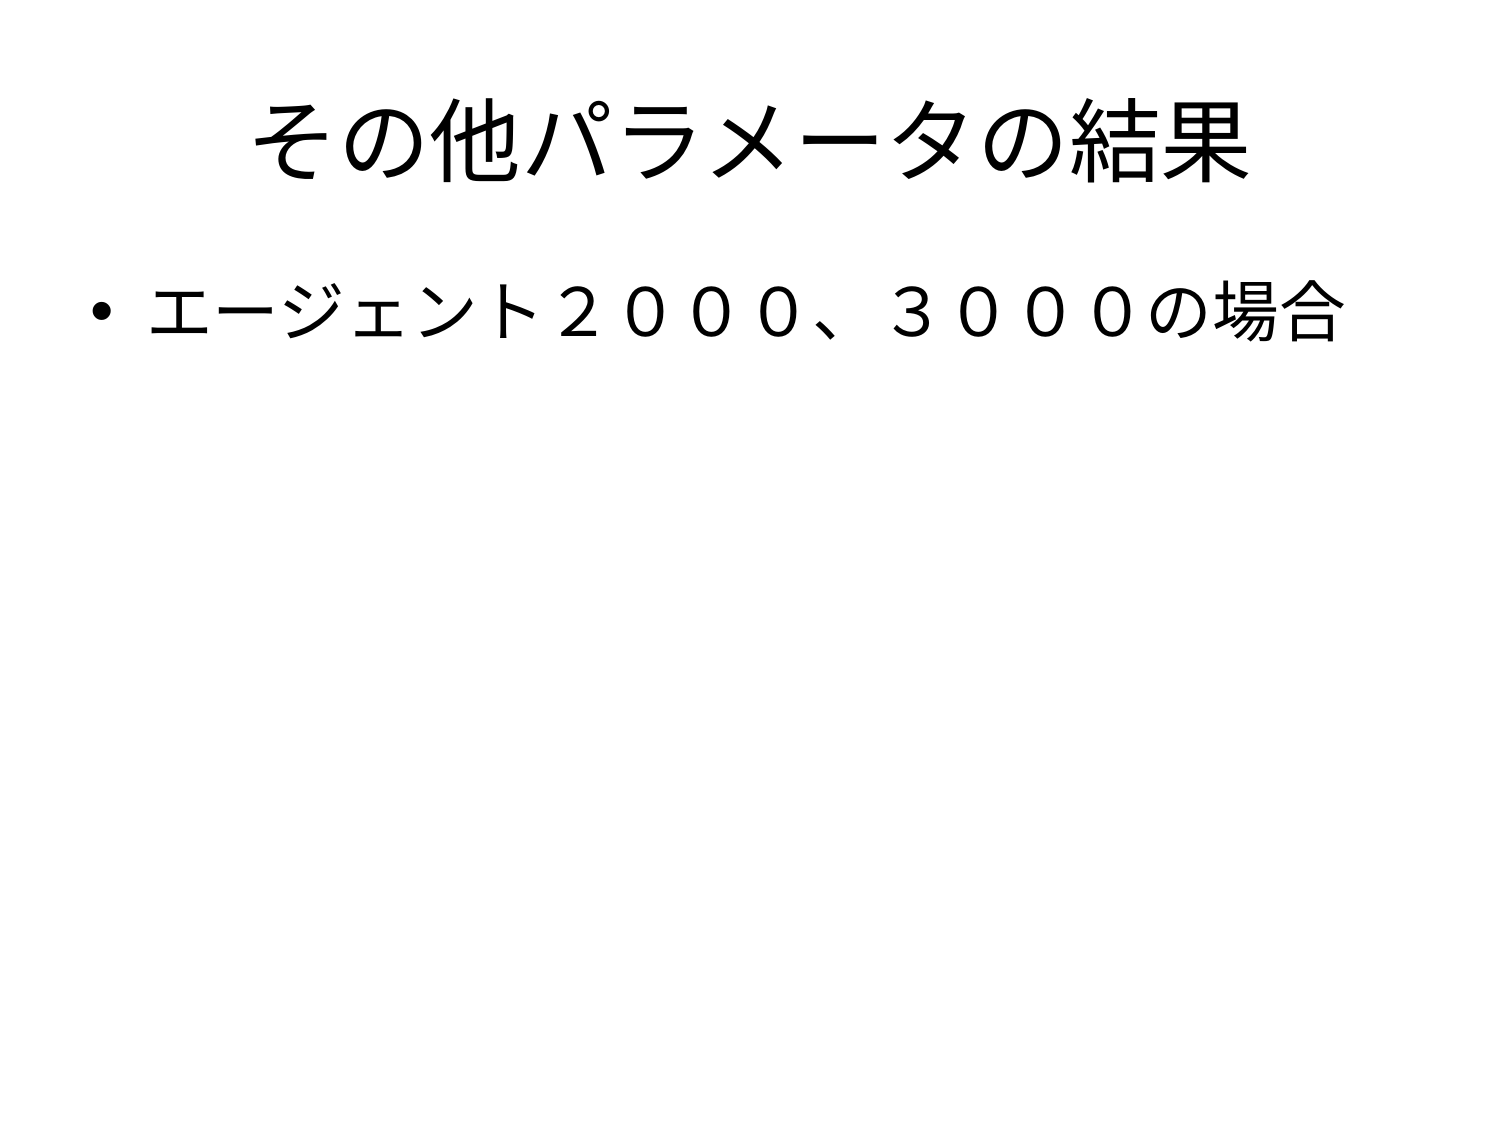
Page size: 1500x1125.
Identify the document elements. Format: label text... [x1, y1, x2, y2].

title その他パラメータの結果 [75, 45, 1425, 233]
list エージェント２０００、３０００の場合 [75, 262, 1425, 1005]
